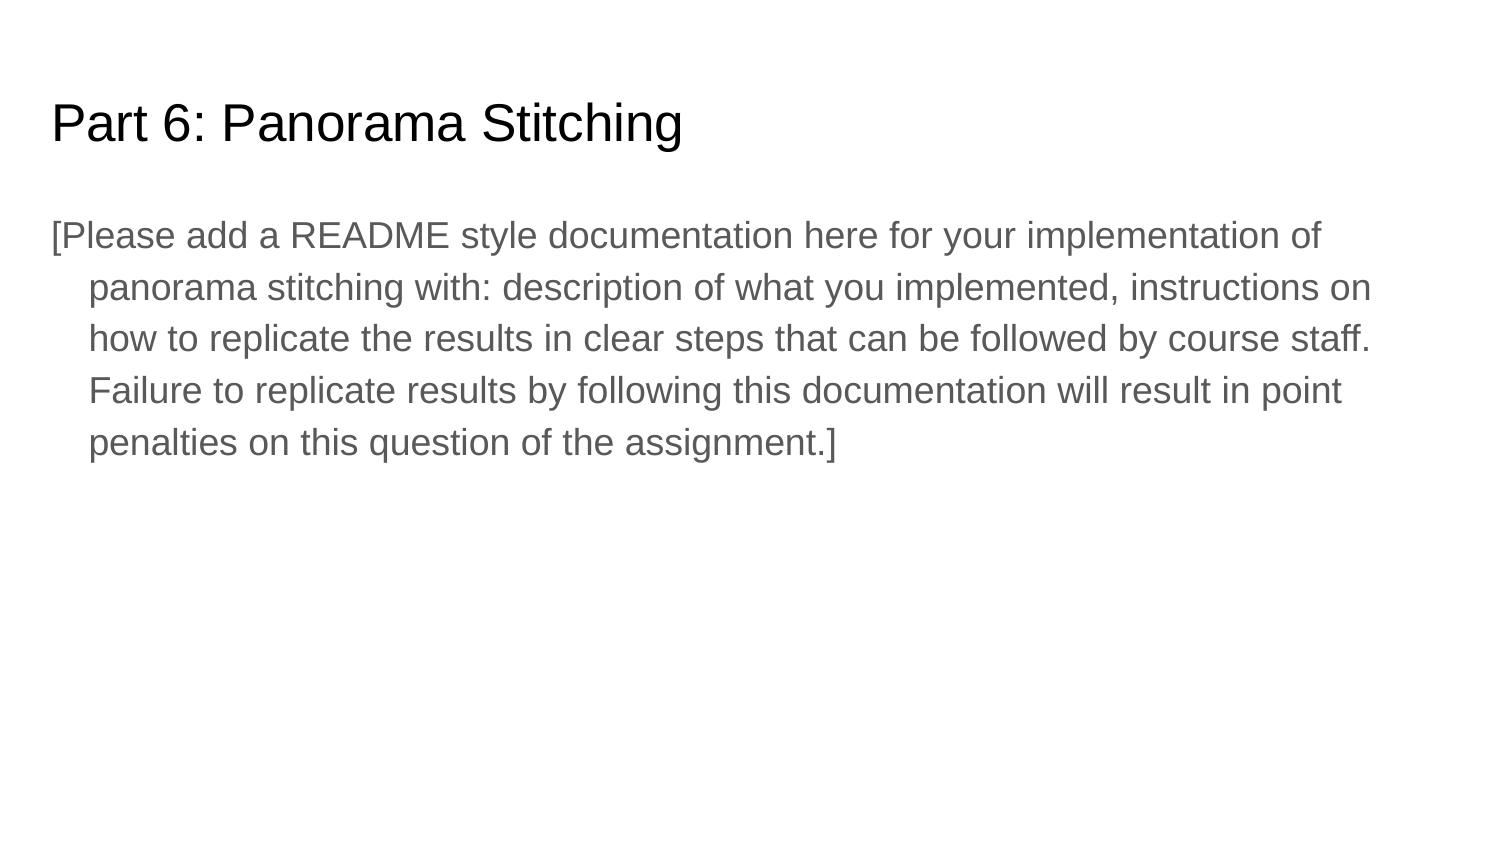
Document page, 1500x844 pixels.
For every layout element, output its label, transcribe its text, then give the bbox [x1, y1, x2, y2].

title Part 6: Panorama Stitching [51, 72, 1449, 167]
list [Please add a README style documentation here for your implementation of panorama stitching with: description of what you implemented, instructions on how to replicate the results in clear steps that can be followed by course staff. Failure to replicate results by following this documentation will result in point penalties on this question of the assignment.] [51, 189, 1449, 750]
